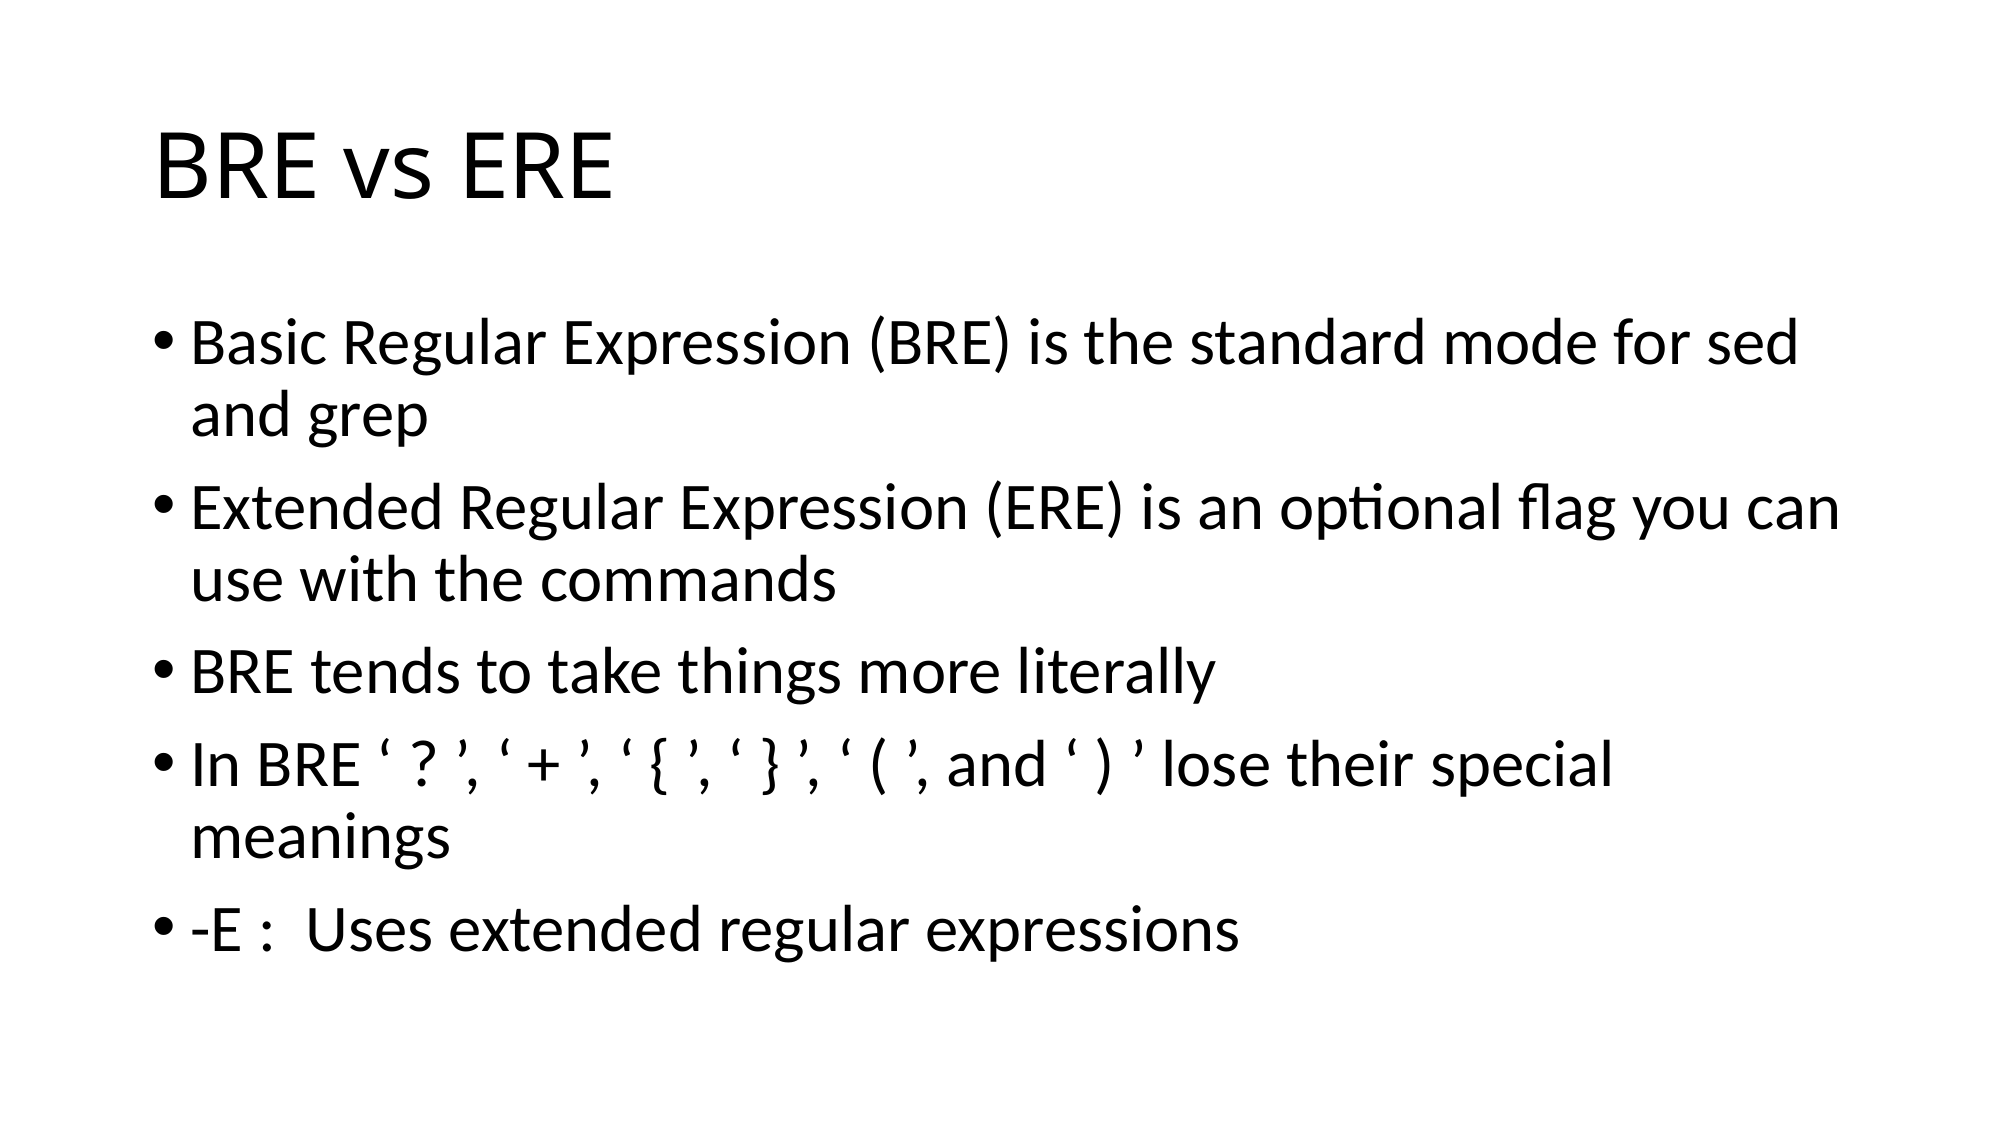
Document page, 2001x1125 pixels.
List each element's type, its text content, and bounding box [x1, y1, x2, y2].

list Basic Regular Expression (BRE) is the standard mode for sed and grep Extended Regular Expression (ERE) is an optional flag you can use with the commands BRE tends to take things more literally In BRE ‘ ? ’, ‘ + ’, ‘ { ’, ‘ } ’, ‘ ( ’, and ‘ ) ’ lose their special meanings -E : Uses extended regular expressions [137, 299, 1863, 1014]
title BRE vs ERE [137, 59, 1863, 278]
